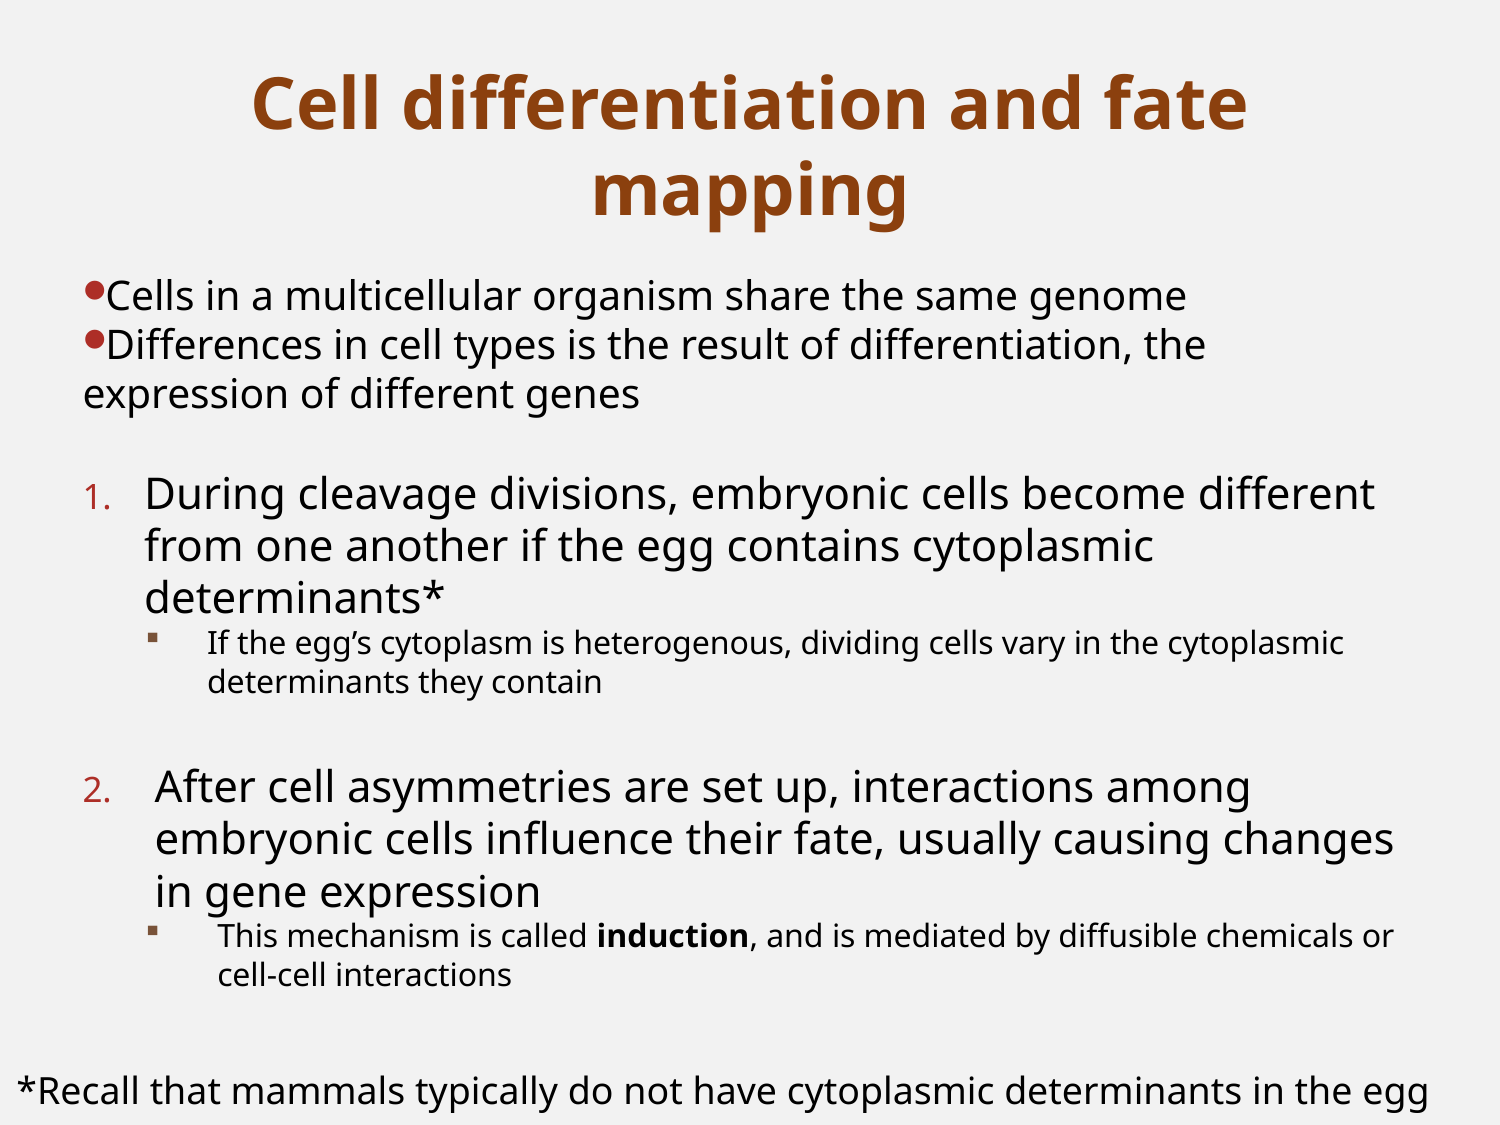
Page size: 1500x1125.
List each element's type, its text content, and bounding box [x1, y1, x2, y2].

text_box *Recall that mammals typically do not have cytoplasmic determinants in the egg [1, 1059, 1477, 1120]
title Cell differentiation and fate mapping [75, 50, 1425, 238]
list Cells in a multicellular organism share the same genome Differences in cell types is the result of differentiation, the expression of different genes During cleavage divisions, embryonic cells become different from one another if the egg contains cytoplasmic determinants* If the egg’s cytoplasm is heterogenous, dividing cells vary in the cytoplasmic determinants they contain After cell asymmetries are set up, interactions among embryonic cells influence their fate, usually causing changes in gene expression This mechanism is called induction, and is mediated by diffusible chemicals or cell-cell interactions [75, 262, 1425, 1005]
